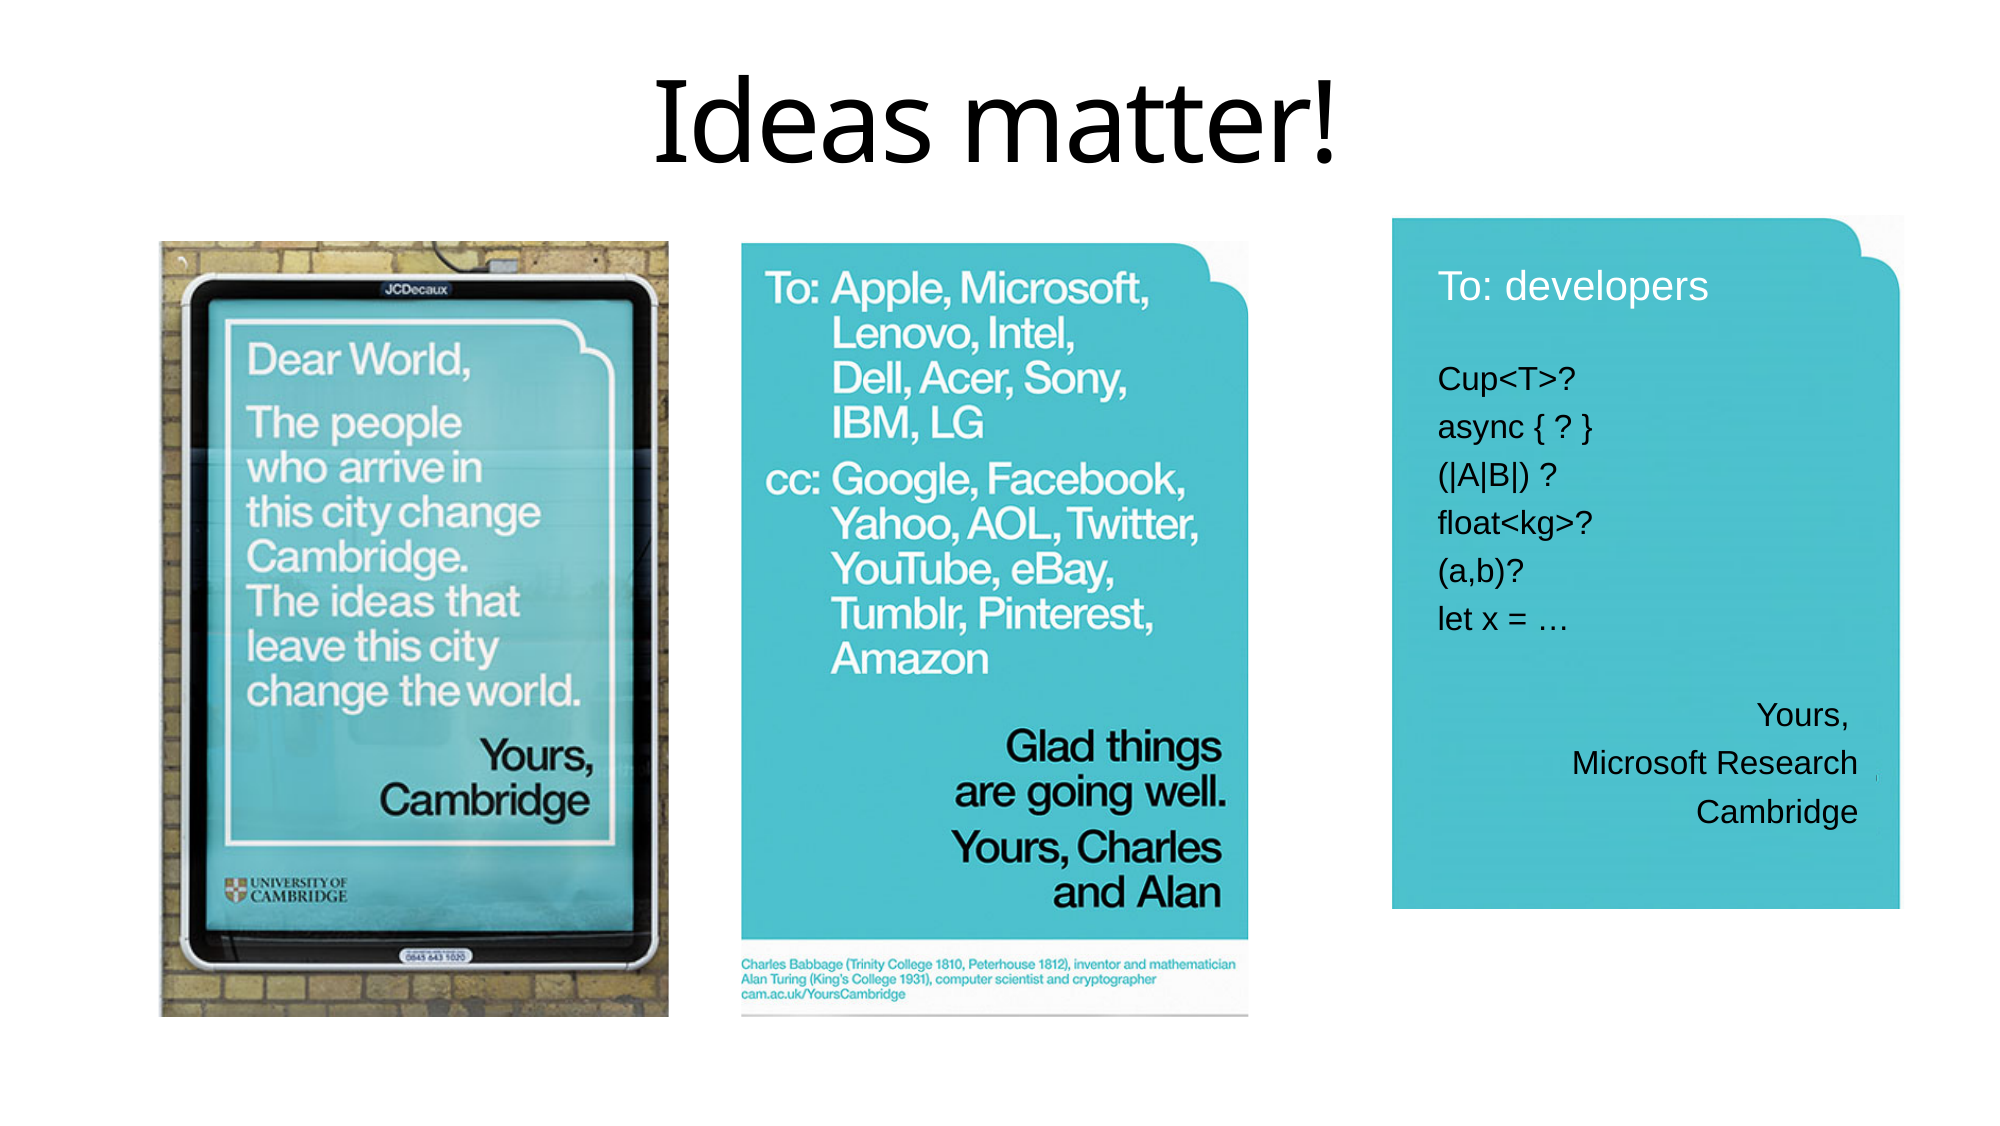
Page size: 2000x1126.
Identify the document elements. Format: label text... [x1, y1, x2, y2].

picture [158, 241, 669, 1017]
picture [741, 241, 1249, 1017]
title Ideas matter! [80, 63, 1913, 188]
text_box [1391, 215, 1905, 951]
